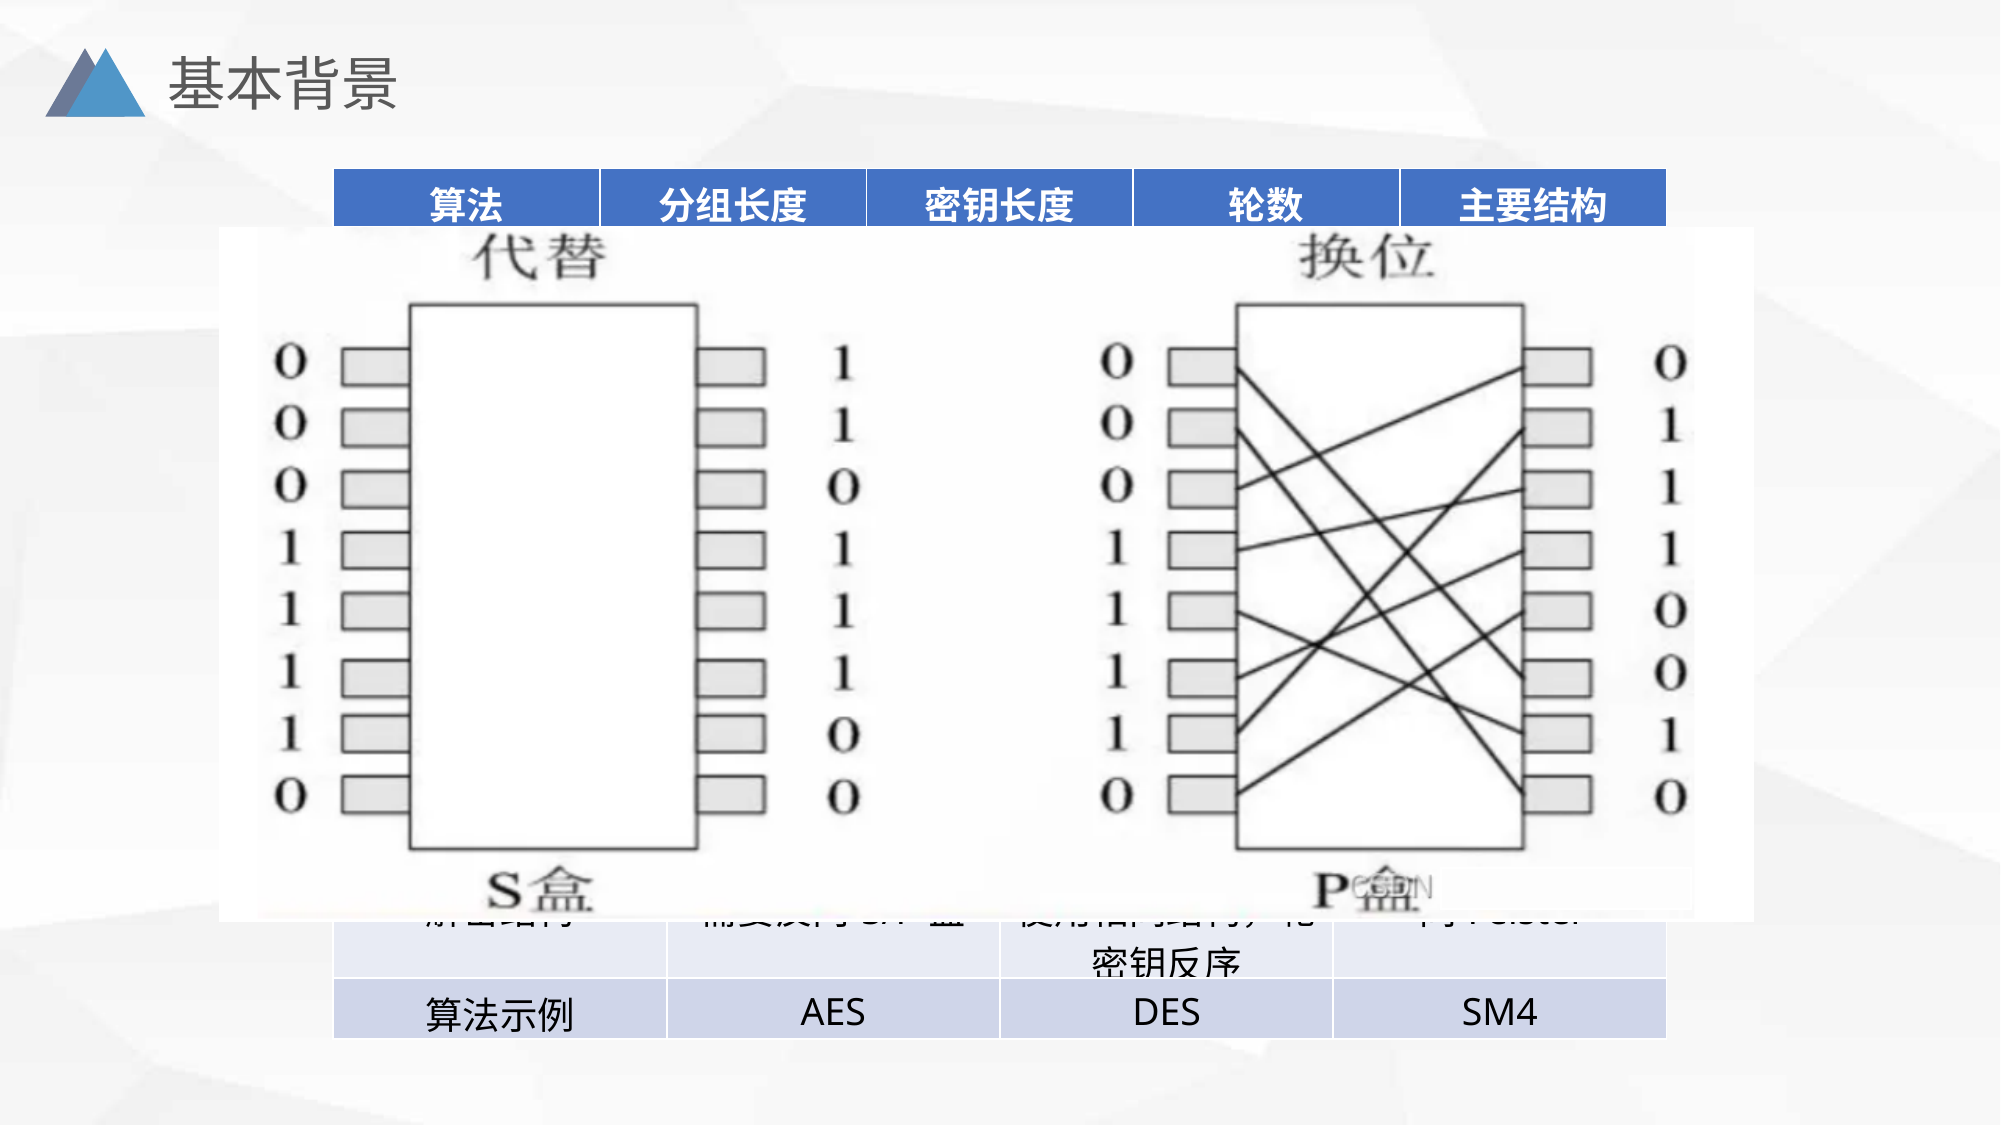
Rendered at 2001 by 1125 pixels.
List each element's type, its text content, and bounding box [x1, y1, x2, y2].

table_cell 需要反向S/P盒 [668, 922, 999, 977]
table_cell 解密结构 [334, 922, 666, 977]
table_cell SM4 [1334, 979, 1666, 1038]
table_cell 使用相同结构，轮密钥反序 [1001, 922, 1332, 977]
table_cell DES [1001, 979, 1332, 1038]
table_header 轮数 [1134, 169, 1399, 226]
table_header 密钥长度 [867, 169, 1132, 226]
table_cell 算法示例 [334, 979, 666, 1038]
table_header 分组长度 [601, 169, 866, 226]
table_header 主要结构 [1401, 169, 1666, 226]
table_cell 同Feistel [1334, 922, 1666, 977]
table_cell AES [668, 979, 999, 1038]
table_header 算法 [334, 169, 599, 226]
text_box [45, 39, 511, 126]
picture [0, 0, 2001, 1125]
